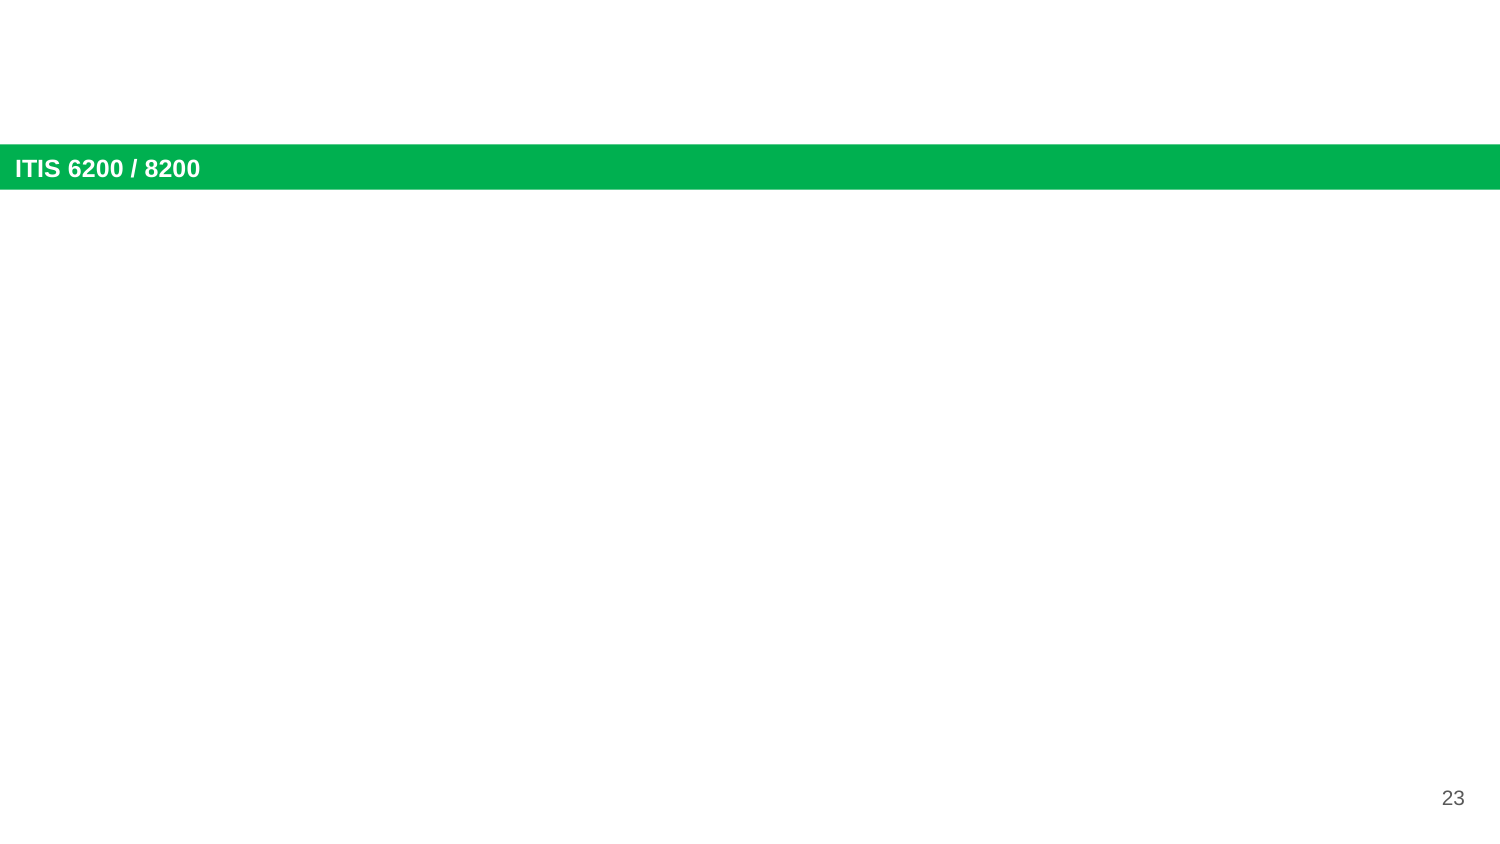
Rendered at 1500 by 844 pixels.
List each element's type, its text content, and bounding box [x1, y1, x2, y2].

slide_number 23 [1389, 764, 1480, 830]
